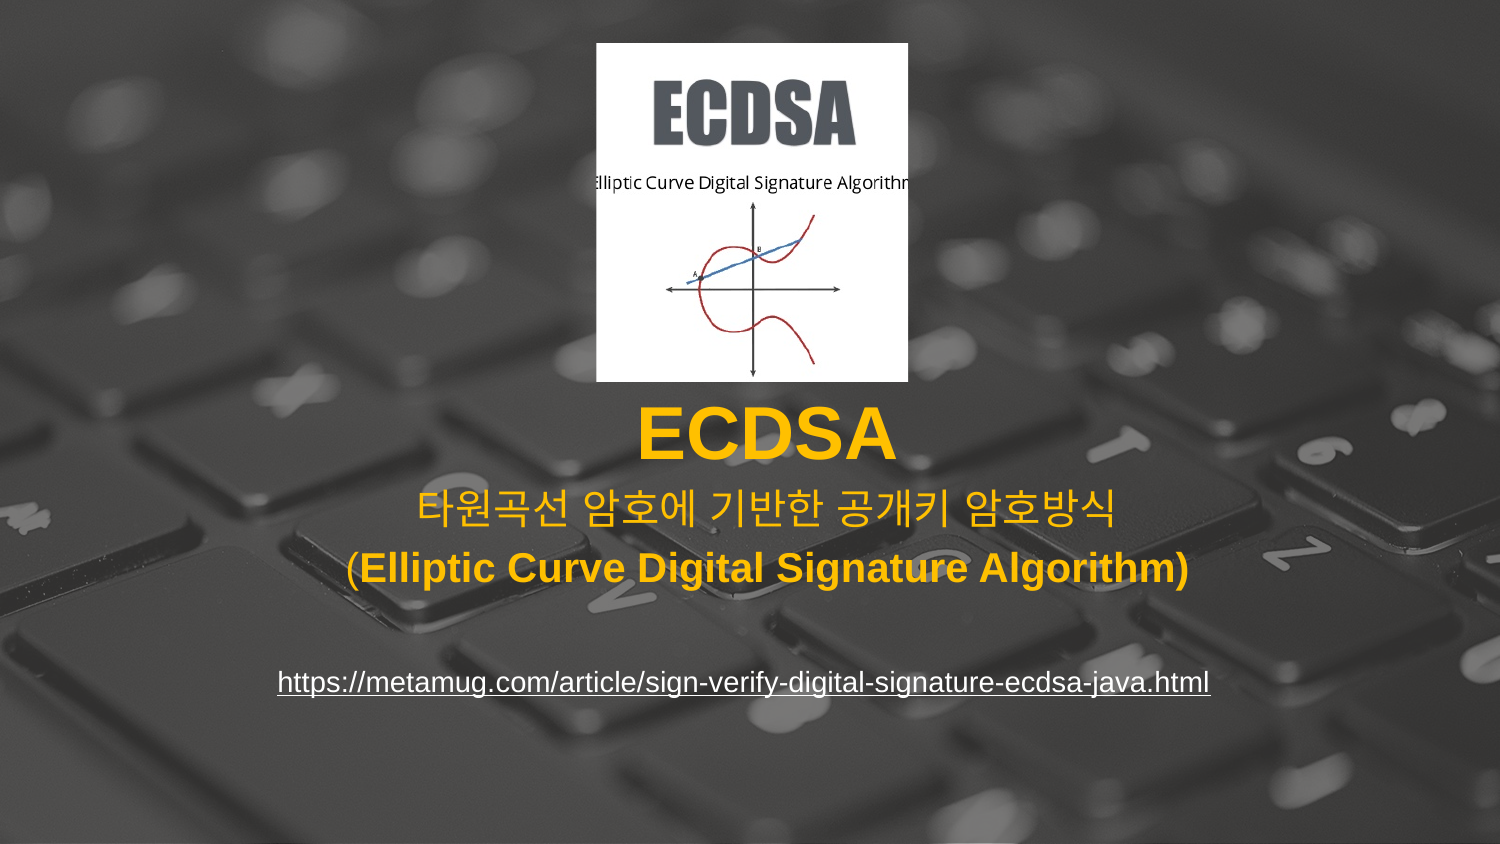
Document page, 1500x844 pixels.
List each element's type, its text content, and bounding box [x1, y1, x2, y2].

picture [596, 43, 909, 382]
list ECDSA 타원곡선 암호에 기반한 공개키 암호방식 (Elliptic Curve Digital Signature Algorithm) [17, 492, 1500, 587]
list https://metamug.com/article/sign-verify-digital-signature-ecdsa-java.html [0, 587, 1500, 694]
